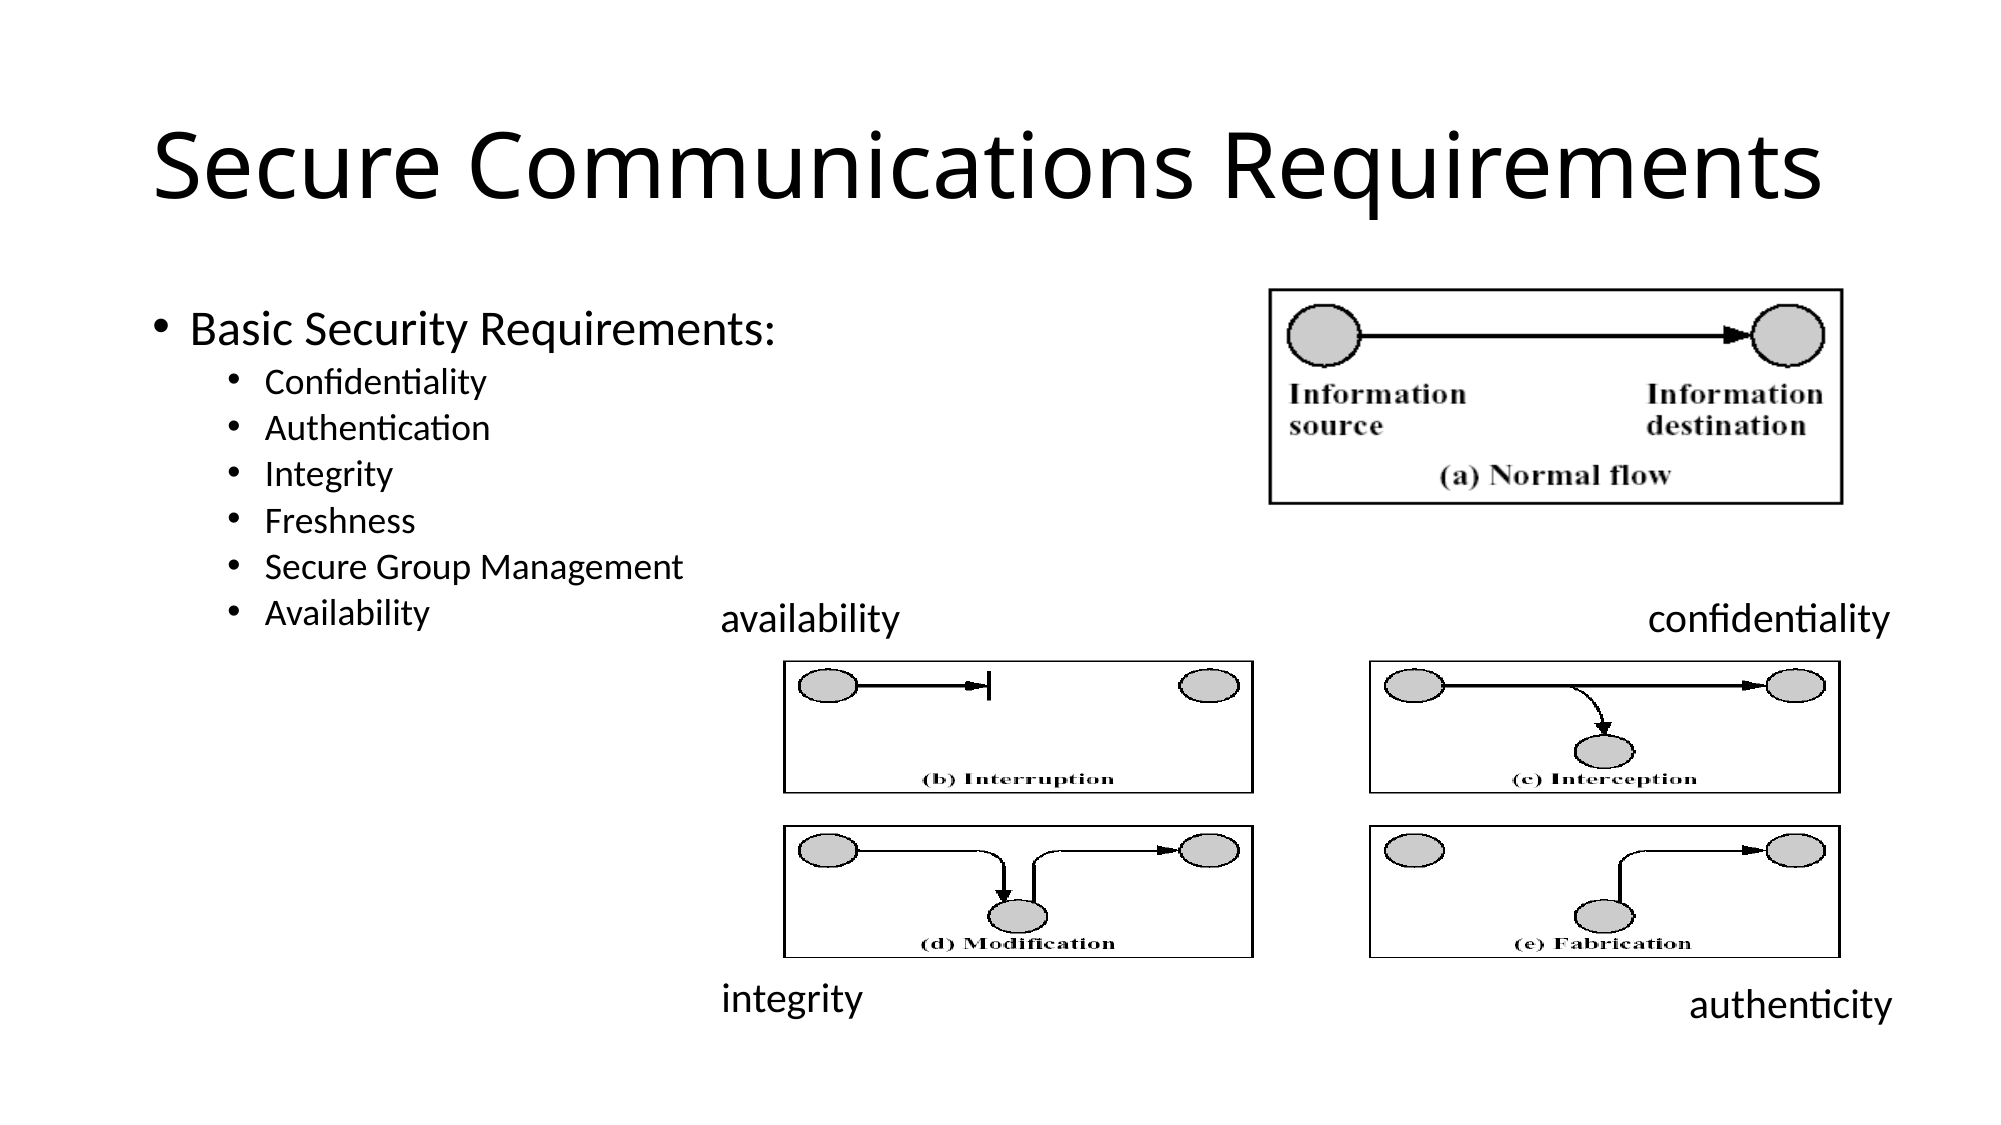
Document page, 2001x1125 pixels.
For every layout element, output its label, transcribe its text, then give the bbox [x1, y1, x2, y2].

picture [1239, 280, 1863, 516]
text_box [704, 583, 1909, 1036]
title Secure Communications Requirements [137, 59, 1863, 278]
list Basic Security Requirements: Confidentiality Authentication Integrity Freshness Secure Group Management Availability [137, 299, 1863, 1014]
